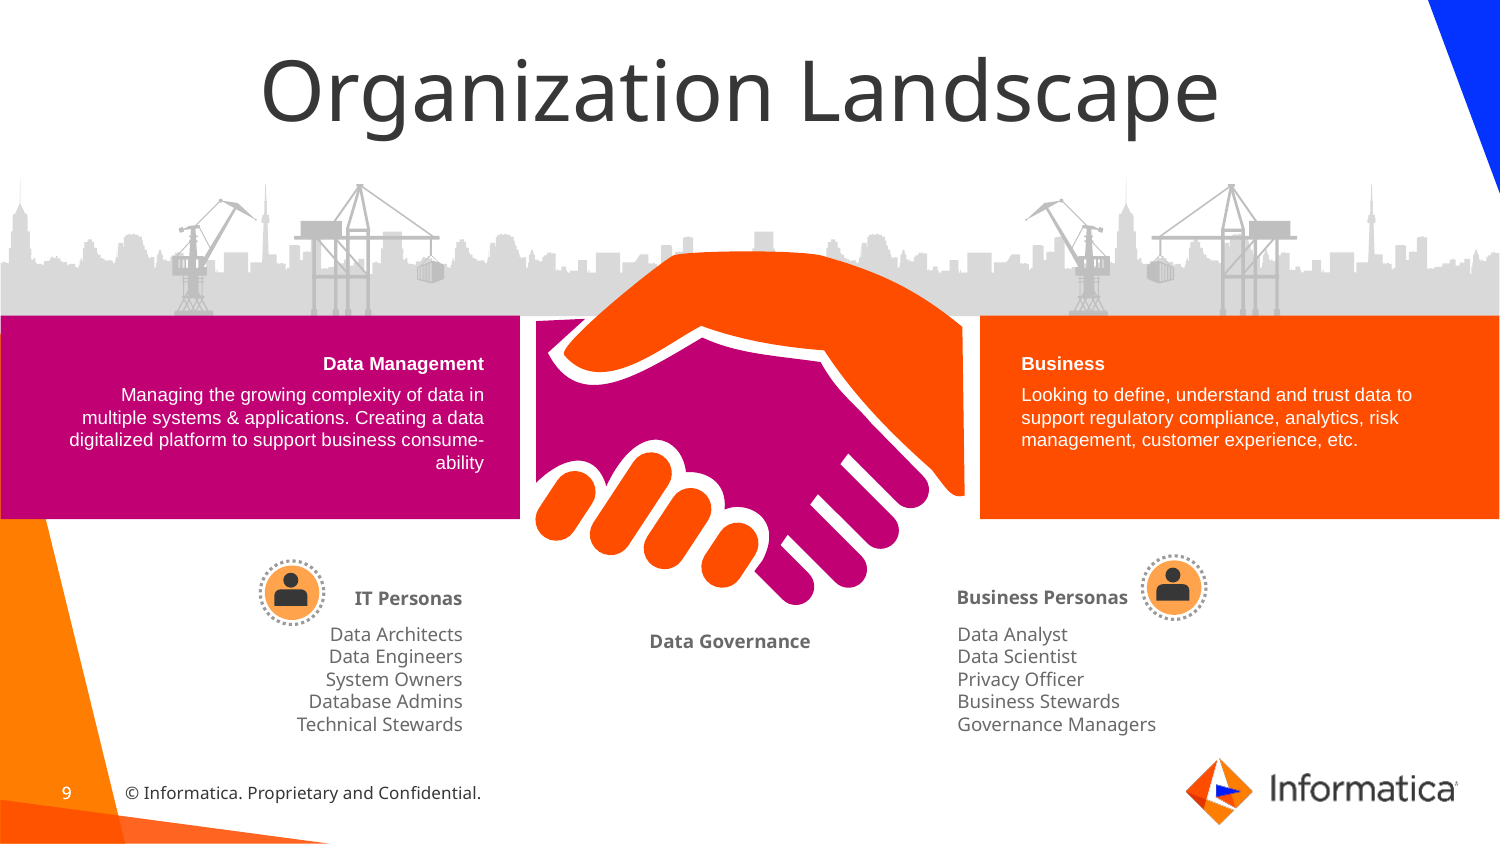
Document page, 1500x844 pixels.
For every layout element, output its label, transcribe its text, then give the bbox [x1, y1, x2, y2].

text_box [0, 173, 1500, 317]
picture [1169, 739, 1475, 844]
text_box Data Governance [576, 621, 884, 660]
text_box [536, 251, 965, 600]
text_box Organization Landscape [39, 41, 1464, 131]
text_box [941, 578, 1254, 744]
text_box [46, 344, 499, 482]
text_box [170, 578, 478, 744]
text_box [260, 560, 324, 578]
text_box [1006, 344, 1477, 459]
text_box [979, 317, 1500, 520]
text_box [0, 317, 521, 520]
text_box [1142, 555, 1206, 578]
